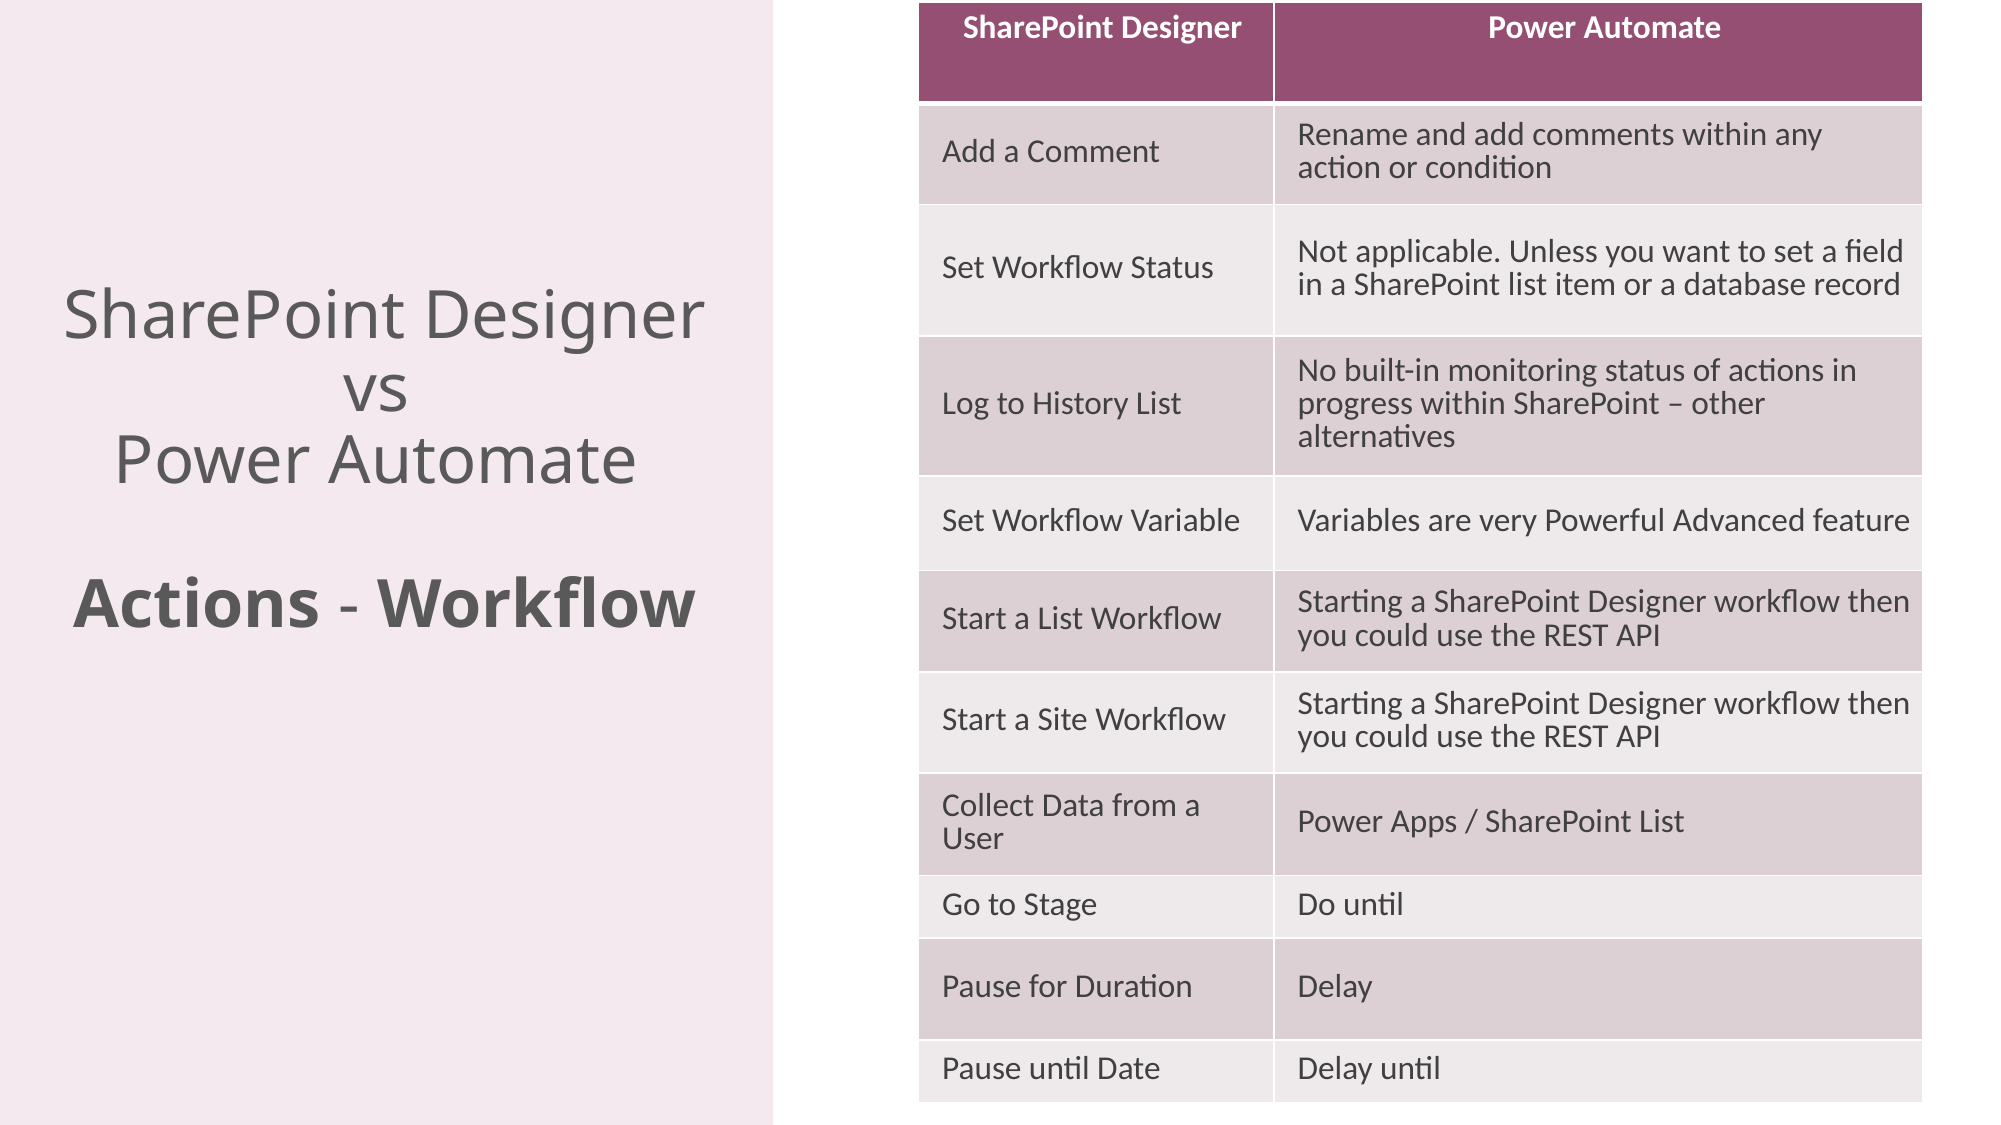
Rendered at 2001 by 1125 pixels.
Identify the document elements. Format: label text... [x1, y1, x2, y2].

text_box [774, 0, 2000, 1125]
table_cell Set Workflow Status [919, 205, 1273, 335]
table_cell Starting a SharePoint Designer workflow then you could use the REST API [1275, 673, 1922, 772]
table_cell Pause until Date [919, 1041, 1273, 1102]
text_box [0, 0, 774, 1125]
table_cell Not applicable. Unless you want to set a field in a SharePoint list item or a database record [1275, 205, 1922, 335]
title SharePoint Designer vs Power Automate Actions - Workflow [16, 87, 754, 704]
table_cell Power Apps / SharePoint List [1275, 774, 1922, 875]
table_cell Set Workflow Variable [919, 477, 1273, 570]
table_cell Variables are very Powerful Advanced feature [1275, 477, 1922, 570]
table_cell Go to Stage [919, 876, 1273, 937]
table_header SharePoint Designer [919, 3, 1273, 101]
table_cell Log to History List [919, 337, 1273, 475]
table_cell Starting a SharePoint Designer workflow then you could use the REST API [1275, 571, 1922, 671]
table_header Power Automate [1275, 3, 1922, 101]
table_cell Start a List Workflow [919, 571, 1273, 671]
table_cell Do until [1275, 876, 1922, 937]
table_cell No built-in monitoring status of actions in progress within SharePoint – other alternatives [1275, 337, 1922, 475]
table_cell Start a Site Workflow [919, 673, 1273, 772]
table_cell Add a Comment [919, 106, 1273, 204]
table_cell Delay [1275, 939, 1922, 1039]
table_cell Pause for Duration [919, 939, 1273, 1039]
table_cell Collect Data from a User [919, 774, 1273, 875]
table_cell Delay until [1275, 1041, 1922, 1102]
table_cell Rename and add comments within any action or condition [1275, 106, 1922, 204]
